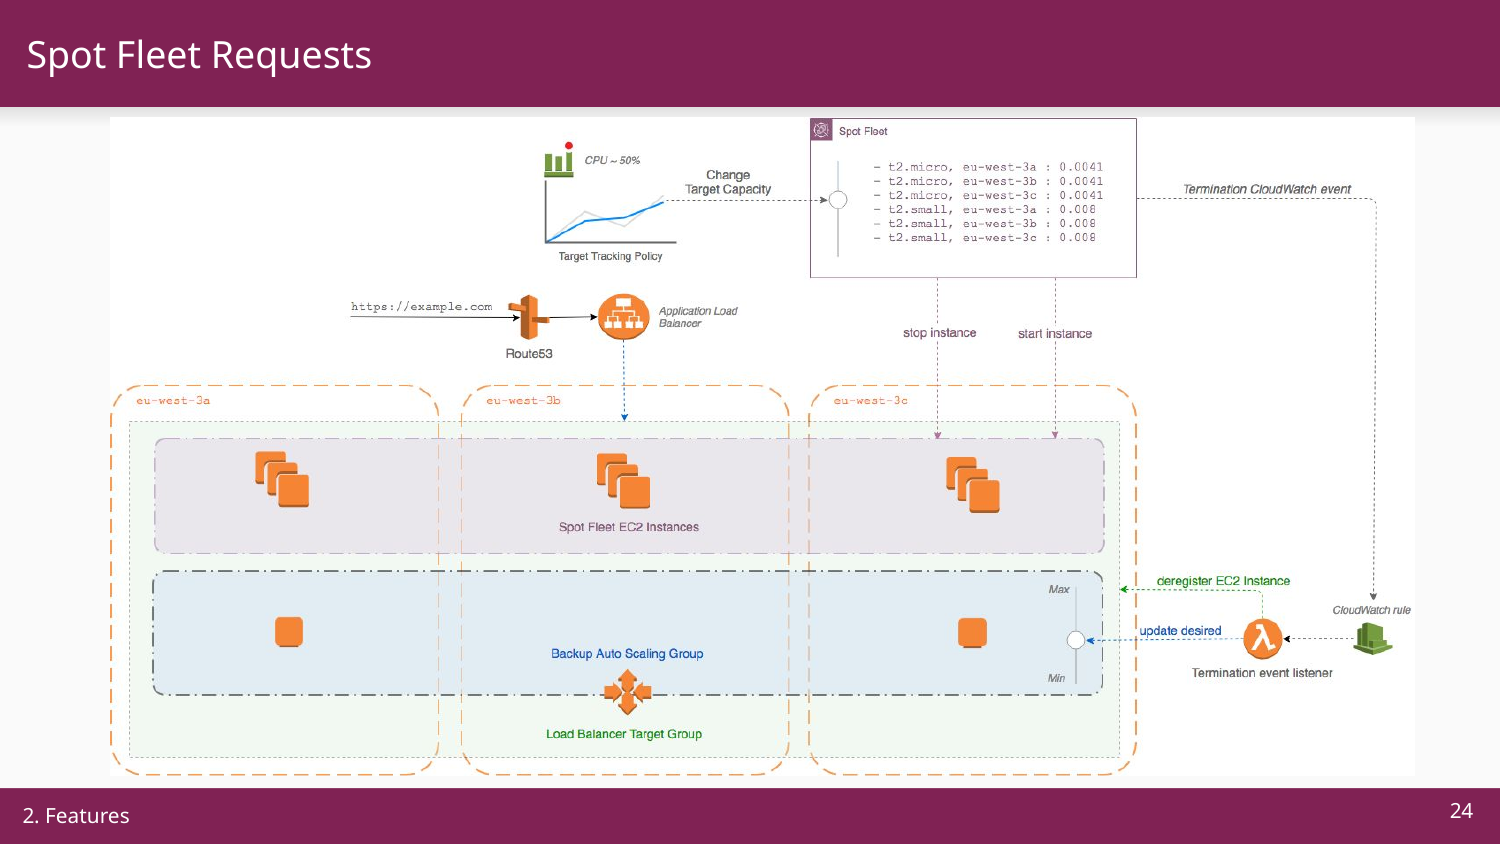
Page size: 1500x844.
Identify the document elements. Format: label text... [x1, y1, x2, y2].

picture [109, 117, 1415, 777]
title 2. Features [7, 786, 1399, 844]
title Spot Fleet Requests [11, 4, 1482, 104]
slide_number ‹#› [1399, 786, 1489, 836]
